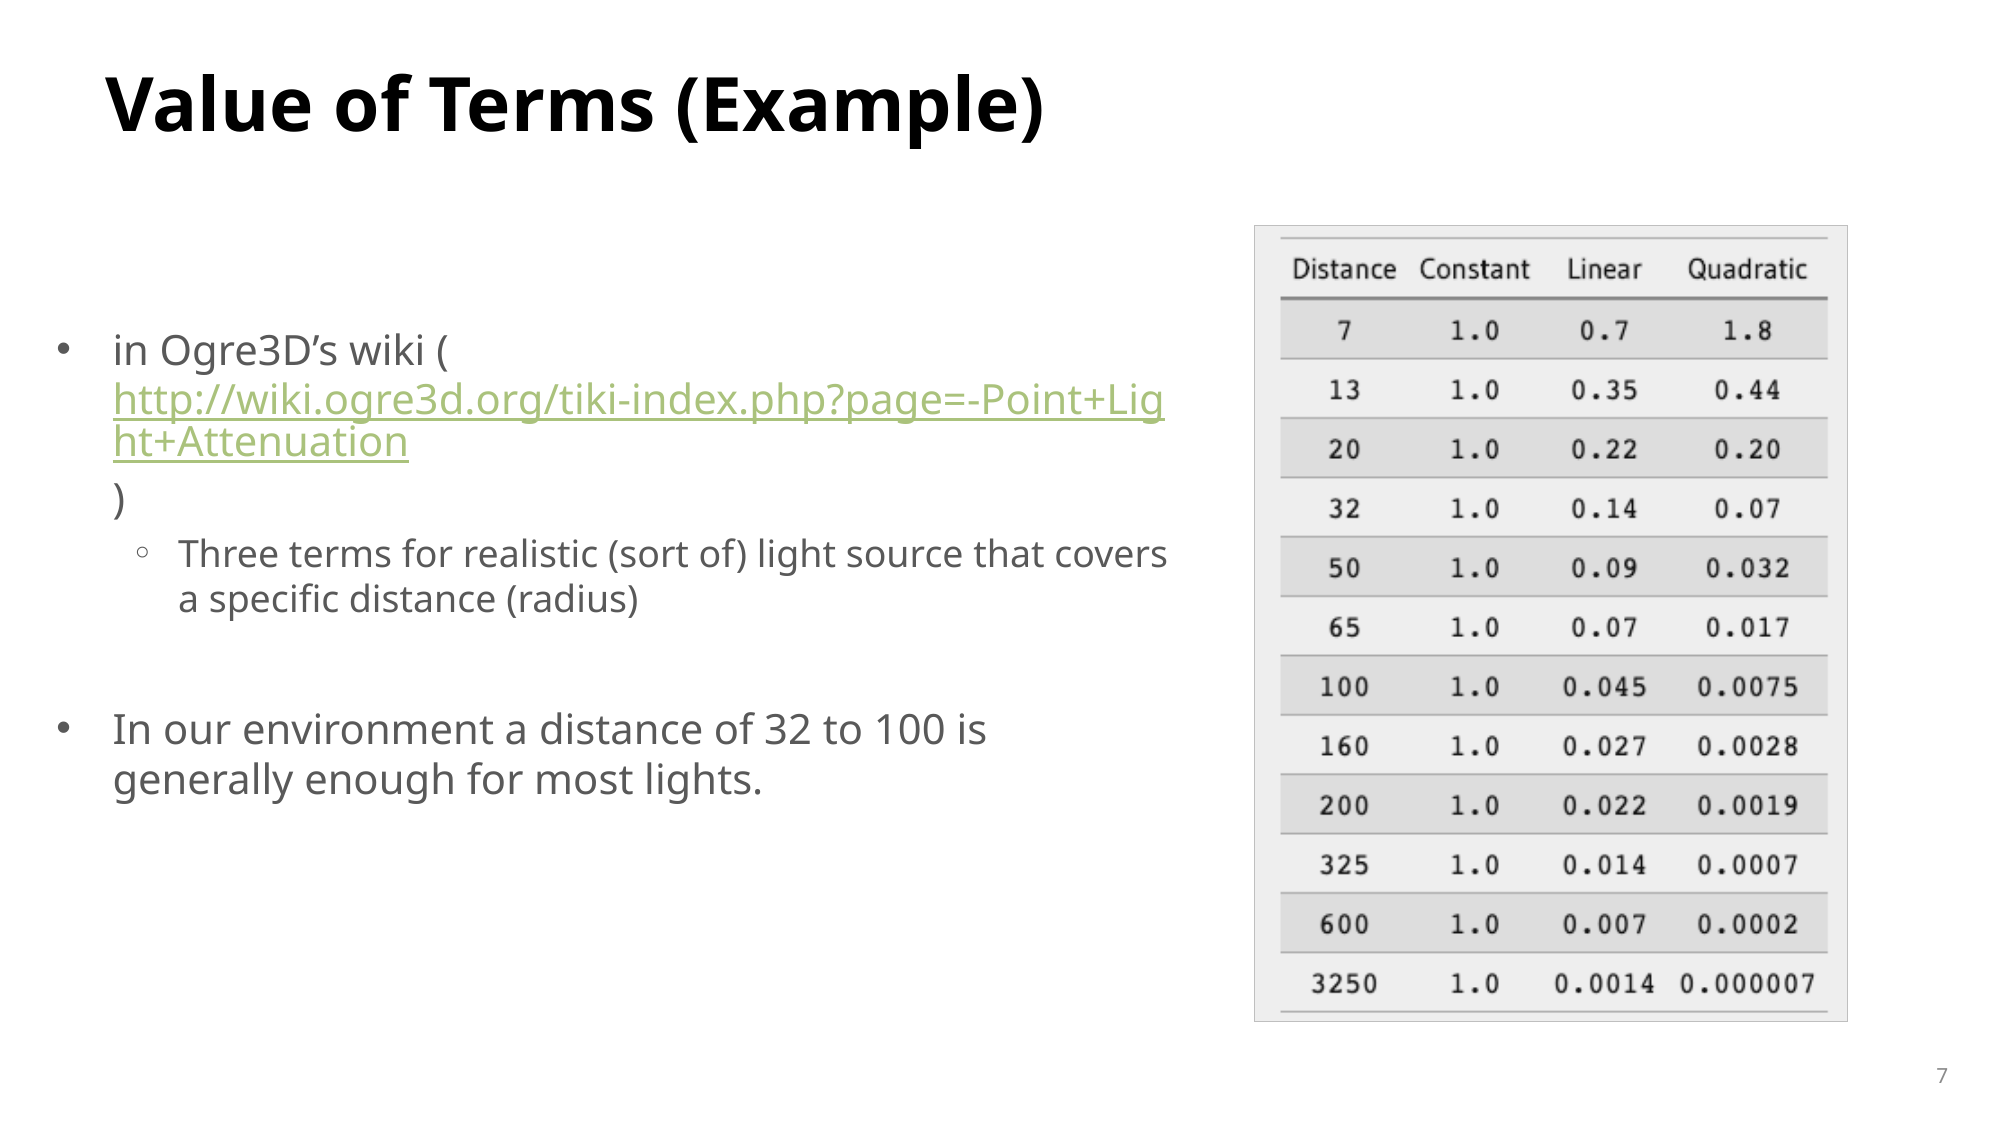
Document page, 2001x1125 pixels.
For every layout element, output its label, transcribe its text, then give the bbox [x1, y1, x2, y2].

list in Ogre3D’s wiki (http://wiki.ogre3d.org/tiki-index.php?page=-Point+Light+Attenuation) Three terms for realistic (sort of) light source that covers a specific distance (radius) In our environment a distance of 32 to 100 is generally enough for most lights. [41, 315, 1187, 987]
slide_number 7 [1901, 1046, 1964, 1107]
picture [1254, 225, 1848, 1022]
title Value of Terms (Example) [90, 42, 1902, 161]
